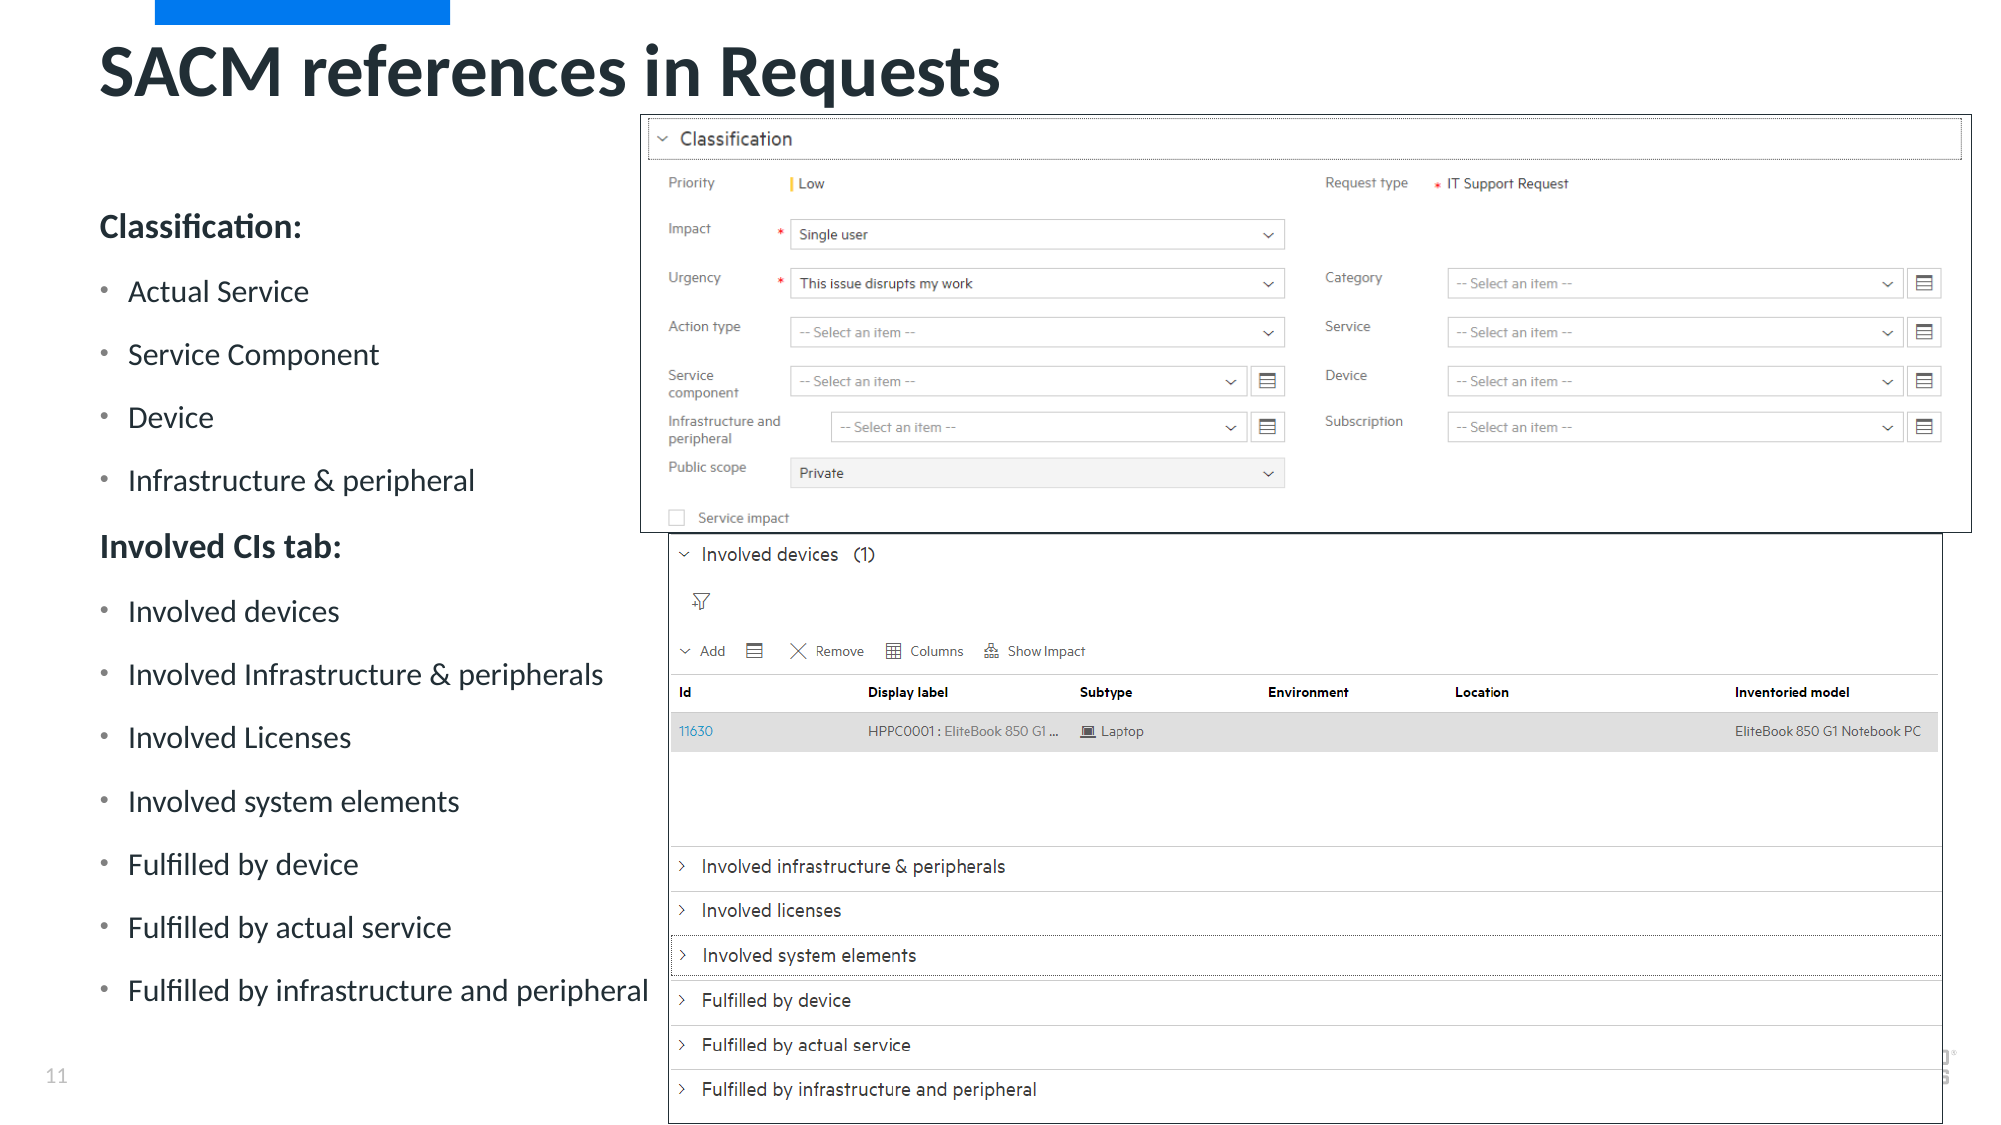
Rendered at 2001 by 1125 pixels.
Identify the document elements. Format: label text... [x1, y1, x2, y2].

slide_number 11 [30, 1051, 90, 1097]
picture [640, 114, 1972, 1124]
title SACM references in Requests [99, 23, 1900, 92]
list Classification: Actual Service Service Component Device Infrastructure & peripheral Involved CIs tab: Involved devices Involved Infrastructure & peripherals Involved Licenses Involved system elements Fulfilled by device Fulfilled by actual service Fulfilled by infrastructure and peripheral [99, 191, 668, 1052]
